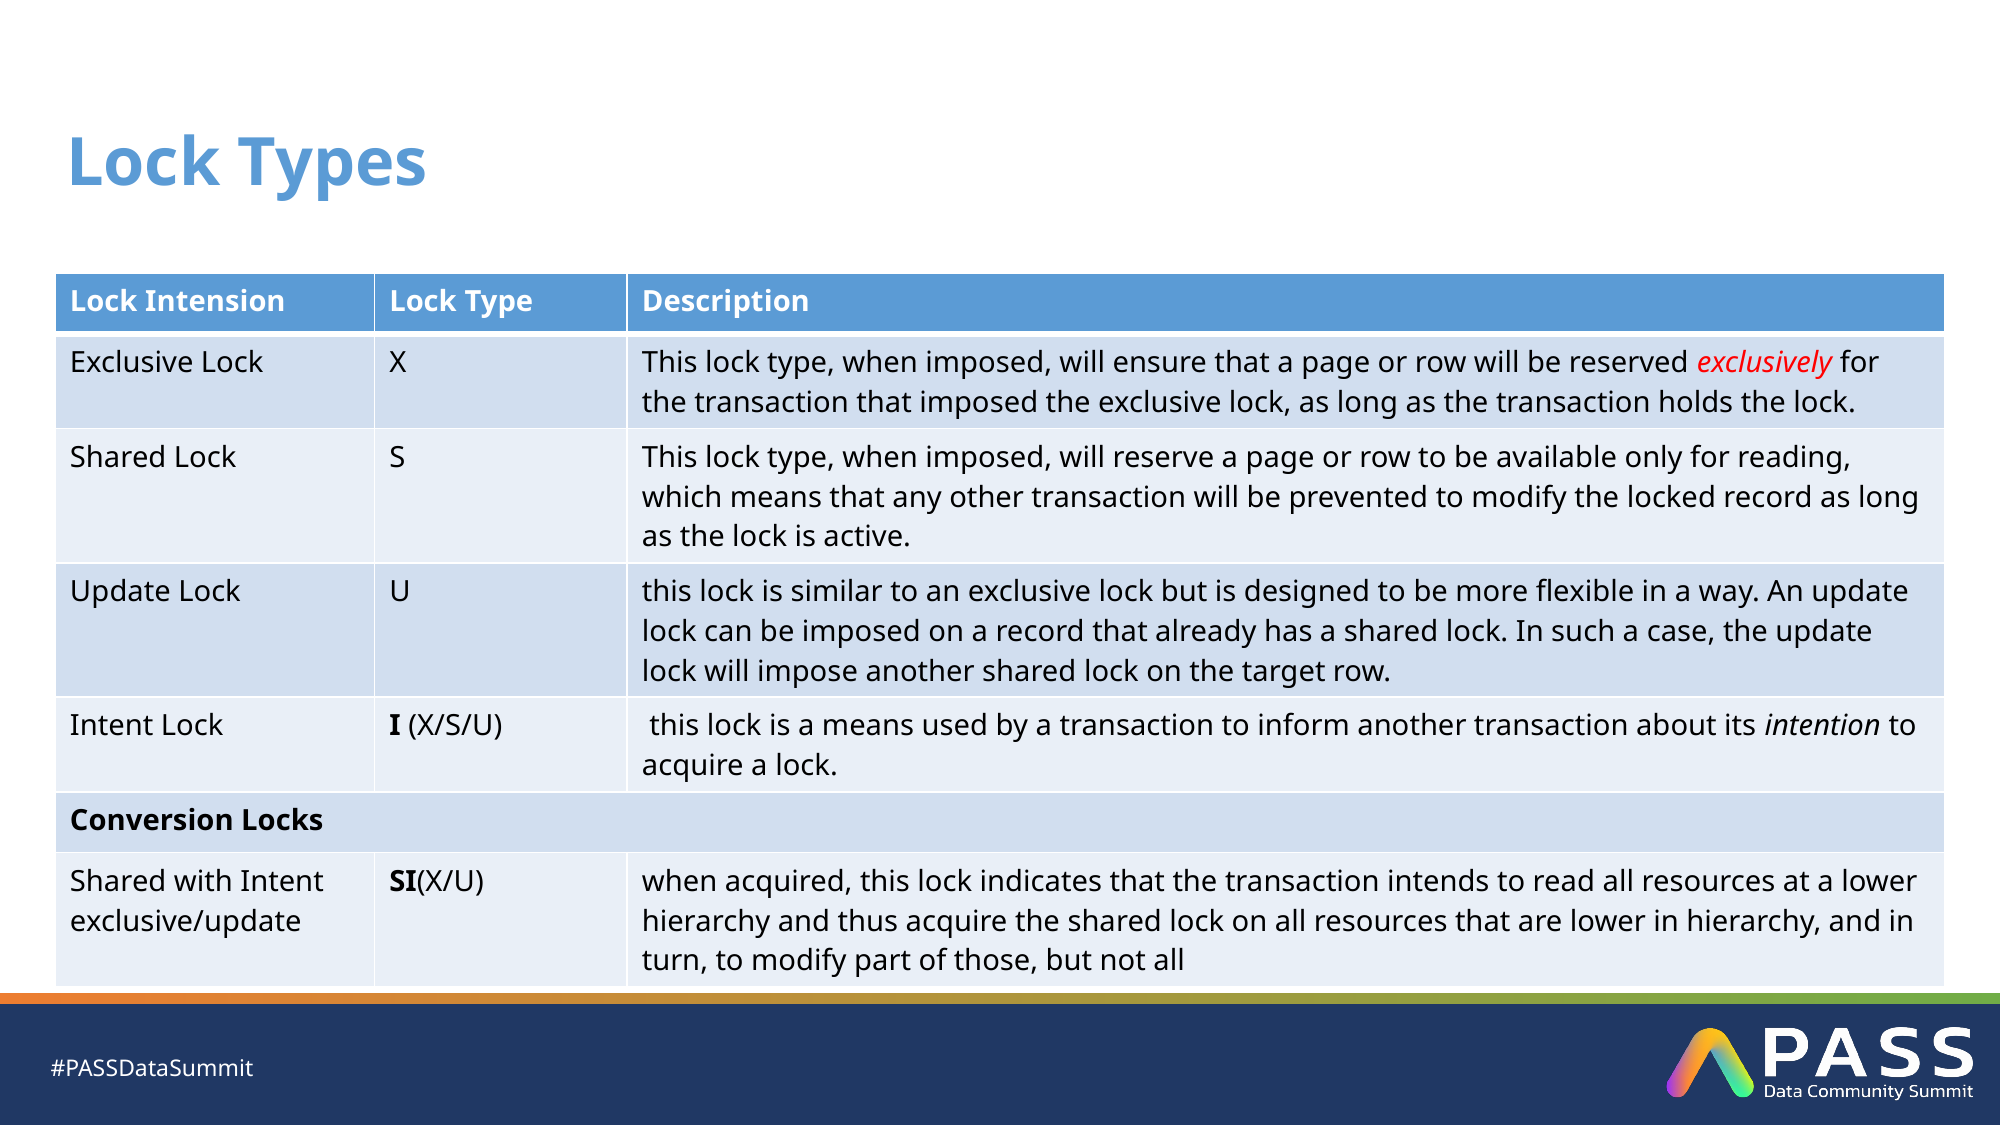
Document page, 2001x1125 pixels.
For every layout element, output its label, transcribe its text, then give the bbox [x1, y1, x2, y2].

table_cell I (X/S/U) [375, 698, 626, 791]
table_cell Update Lock [56, 564, 374, 696]
table_cell when acquired, this lock indicates that the transaction intends to read all resources at a lower hierarchy and thus acquire the shared lock on all resources that are lower in hierarchy, and in turn, to modify part of those, but not all [628, 853, 1944, 986]
table_header Description [628, 274, 1944, 331]
table_cell Shared with Intent exclusive/update [56, 853, 374, 986]
table_cell SI(X/U) [375, 853, 626, 986]
table_cell this lock is similar to an exclusive lock but is designed to be more flexible in a way. An update lock can be imposed on a record that already has a shared lock. In such a case, the update lock will impose another shared lock on the target row. [628, 564, 1944, 696]
table_cell U [375, 564, 626, 696]
table_header Lock Type [375, 274, 626, 331]
picture [1662, 1025, 1977, 1103]
title Lock Types [54, 72, 1538, 256]
table_cell this lock is a means used by a transaction to inform another transaction about its intention to acquire a lock. [628, 698, 1944, 791]
table_header Lock Intension [56, 274, 374, 331]
table_cell Exclusive Lock [56, 337, 374, 428]
table_cell S [375, 429, 626, 562]
table_cell X [375, 337, 626, 428]
table_cell Intent Lock [56, 698, 374, 791]
table_cell This lock type, when imposed, will reserve a page or row to be available only for reading, which means that any other transaction will be prevented to modify the locked record as long as the lock is active. [628, 429, 1944, 562]
table_cell This lock type, when imposed, will ensure that a page or row will be reserved exclusively for the transaction that imposed the exclusive lock, as long as the transaction holds the lock. [628, 337, 1944, 428]
table_cell Shared Lock [56, 429, 374, 562]
table_cell Conversion Locks [56, 793, 1944, 852]
